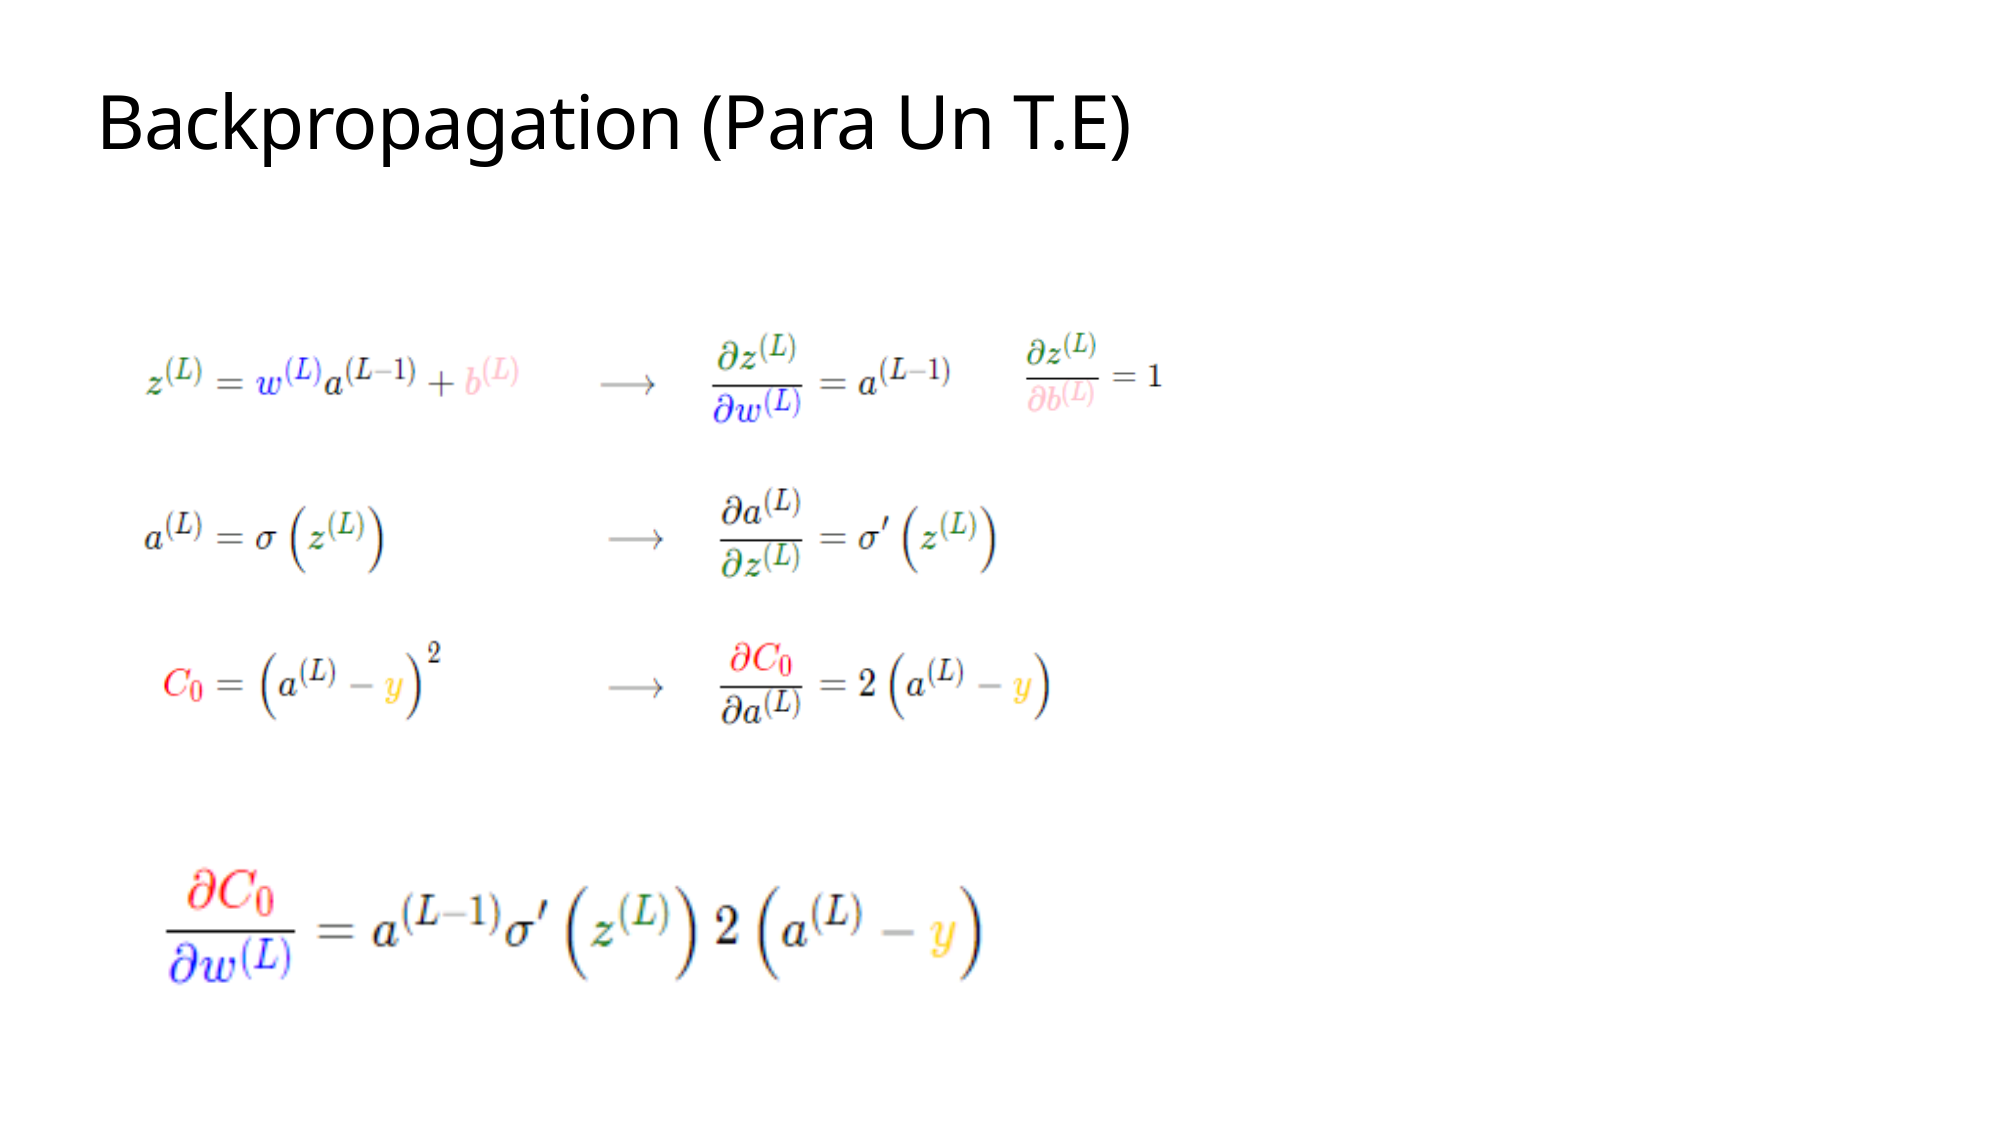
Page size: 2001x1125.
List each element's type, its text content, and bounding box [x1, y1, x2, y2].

picture [137, 812, 1016, 1035]
title Backpropagation (Para Un T.E) [96, 75, 1904, 166]
picture [120, 303, 1189, 754]
